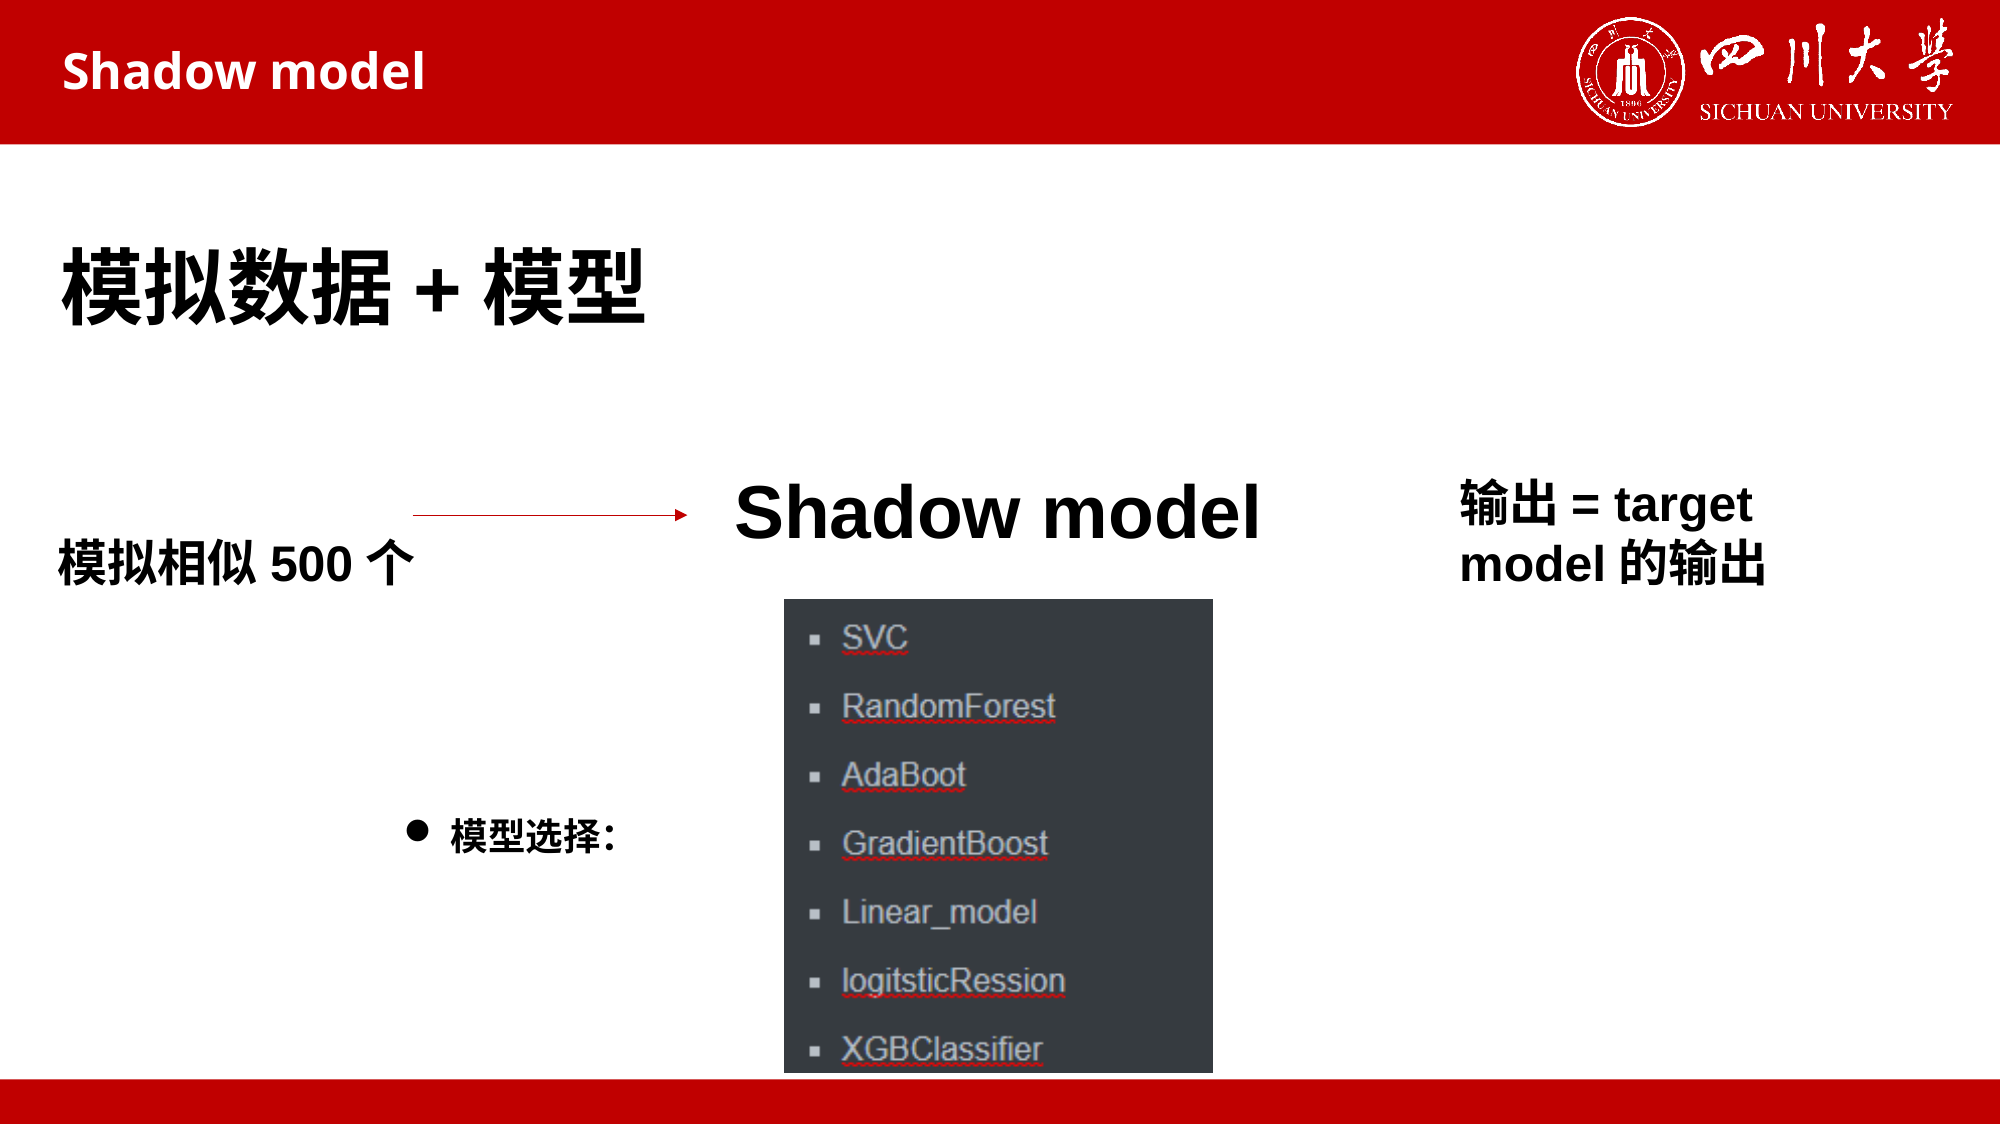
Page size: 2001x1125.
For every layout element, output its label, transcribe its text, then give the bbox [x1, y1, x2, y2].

picture [784, 599, 1213, 1073]
picture [1576, 17, 1953, 127]
text_box 模拟相似500个 [43, 524, 465, 599]
text_box 模型选择： [388, 805, 686, 866]
text_box 模拟数据+模型 [46, 227, 780, 343]
text_box Shadow model [47, 23, 1773, 123]
text_box Shadow model [719, 456, 1278, 562]
text_box 输出= target model的输出 [1444, 463, 1875, 599]
